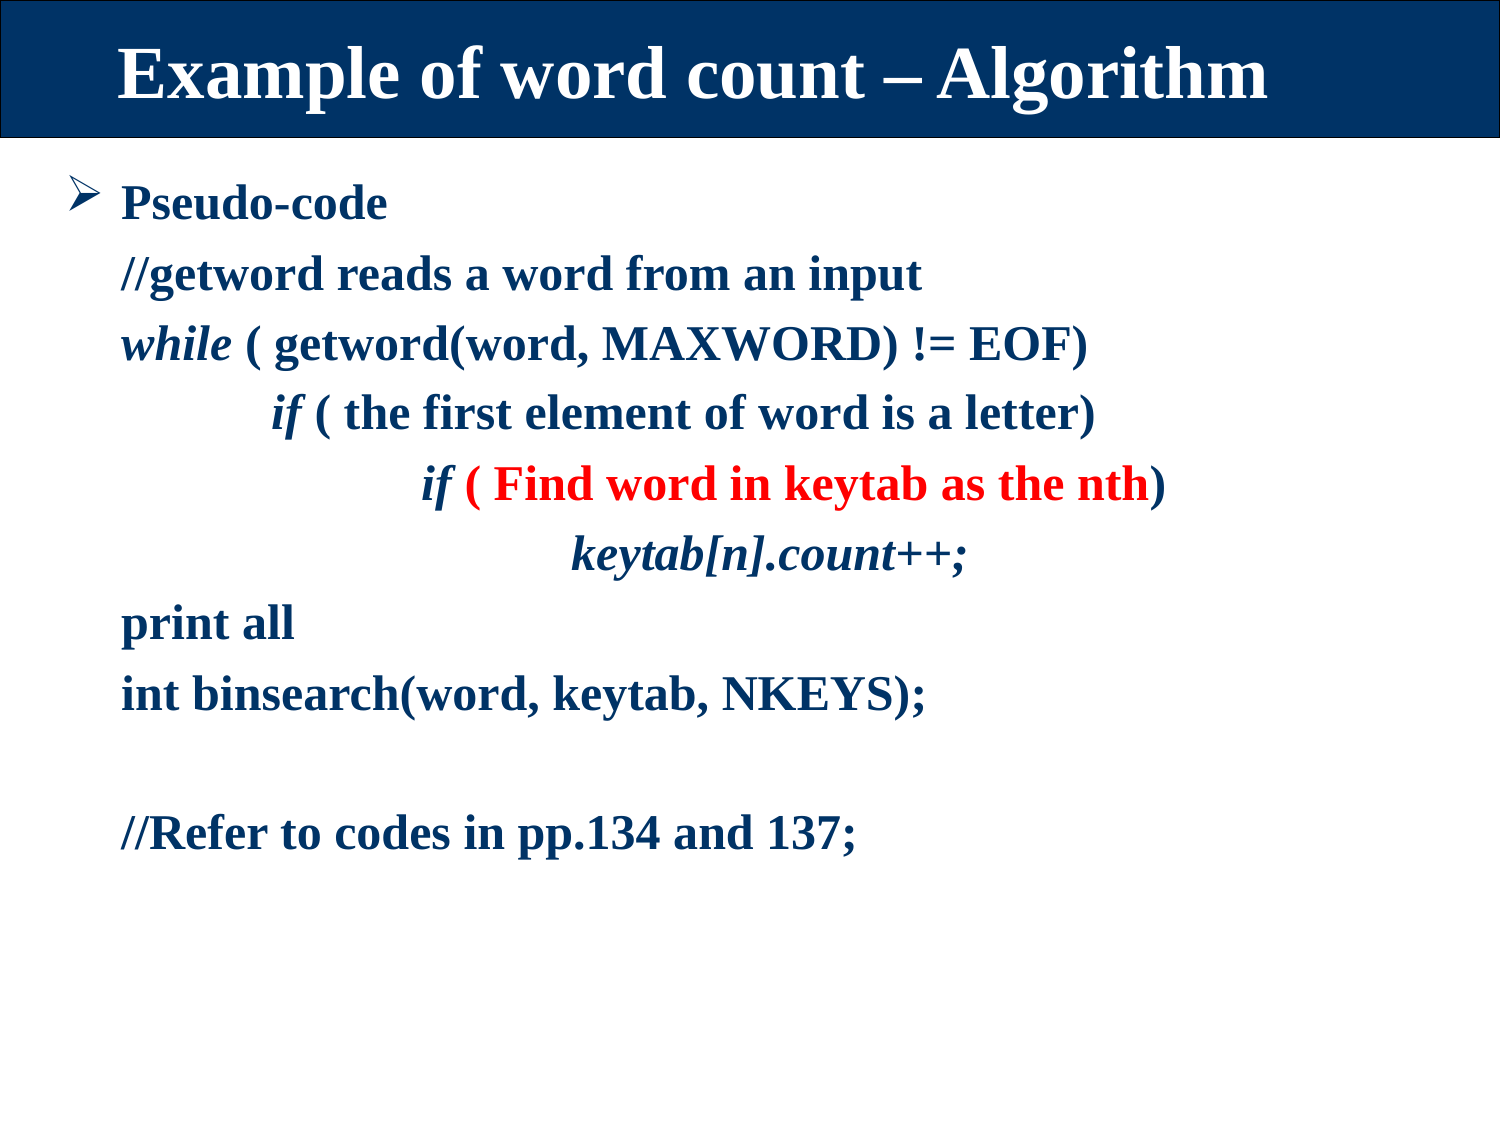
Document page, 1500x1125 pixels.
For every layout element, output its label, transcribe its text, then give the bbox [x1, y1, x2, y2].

title Example of word count – Algorithm [37, 12, 1350, 125]
list Pseudo-code //getword reads a word from an input while ( getword(word, MAXWORD) != EOF) if ( the first element of word is a letter) if ( Find word in keytab as the nth) keytab[n].count++; print all int binsearch(word, keytab, NKEYS); //Refer to codes in pp.134 and 137; [50, 162, 1463, 1088]
